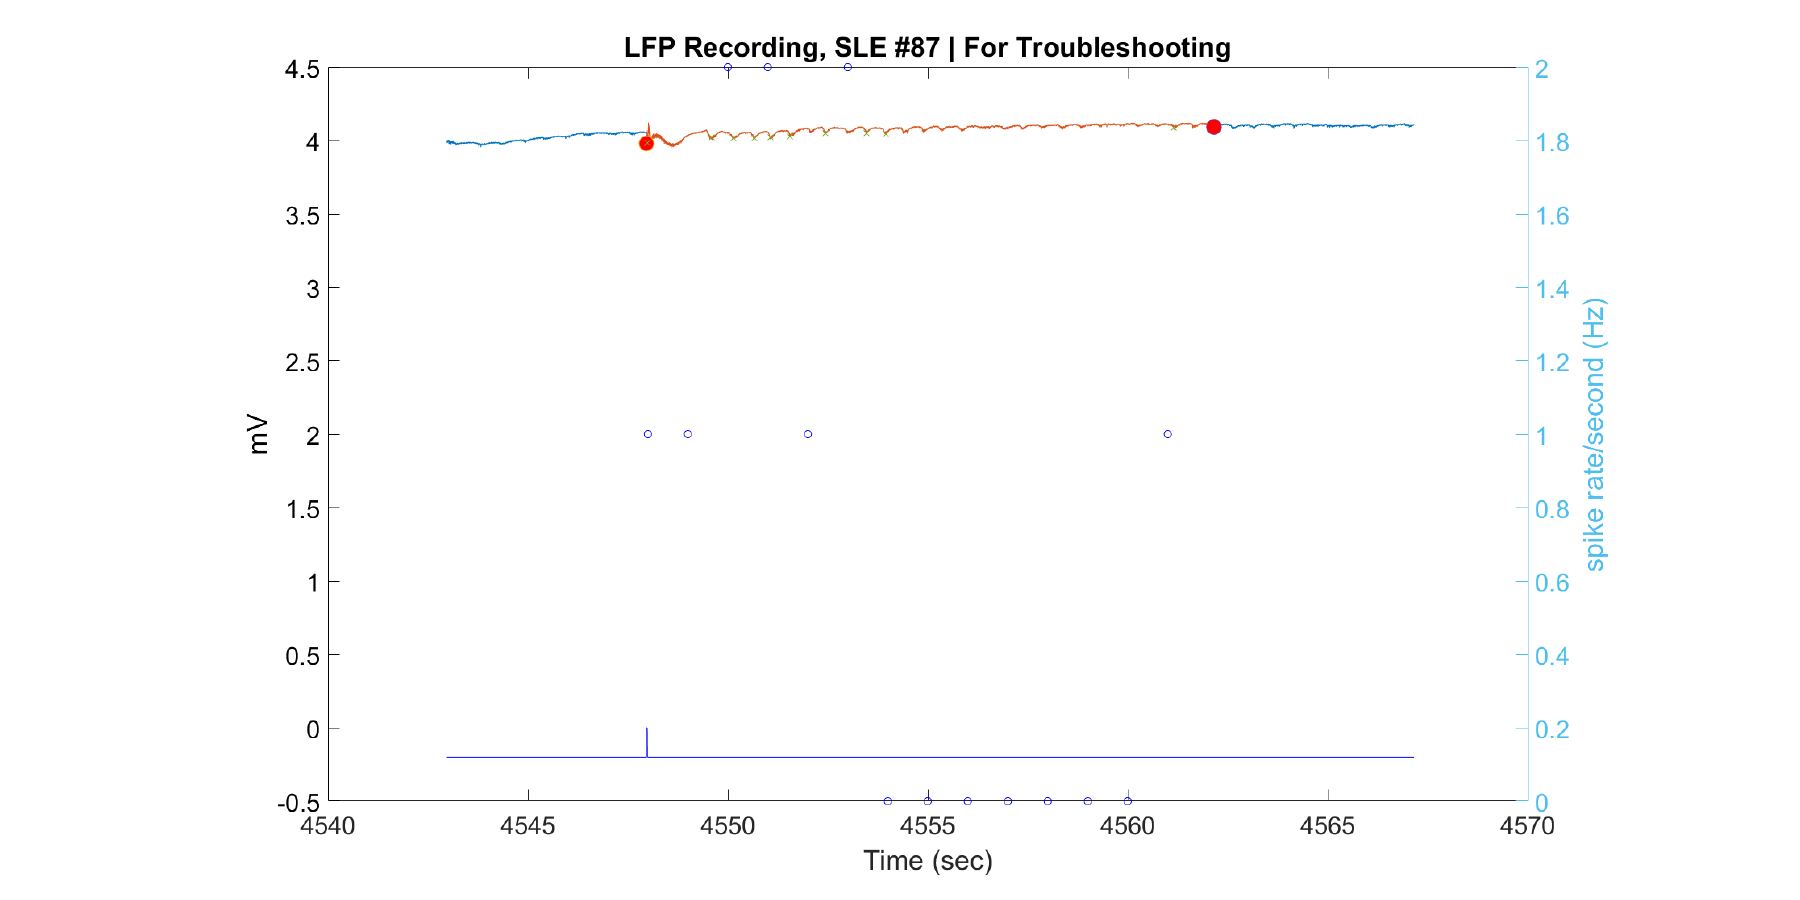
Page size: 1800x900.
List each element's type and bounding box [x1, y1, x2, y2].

picture [126, 0, 1674, 900]
